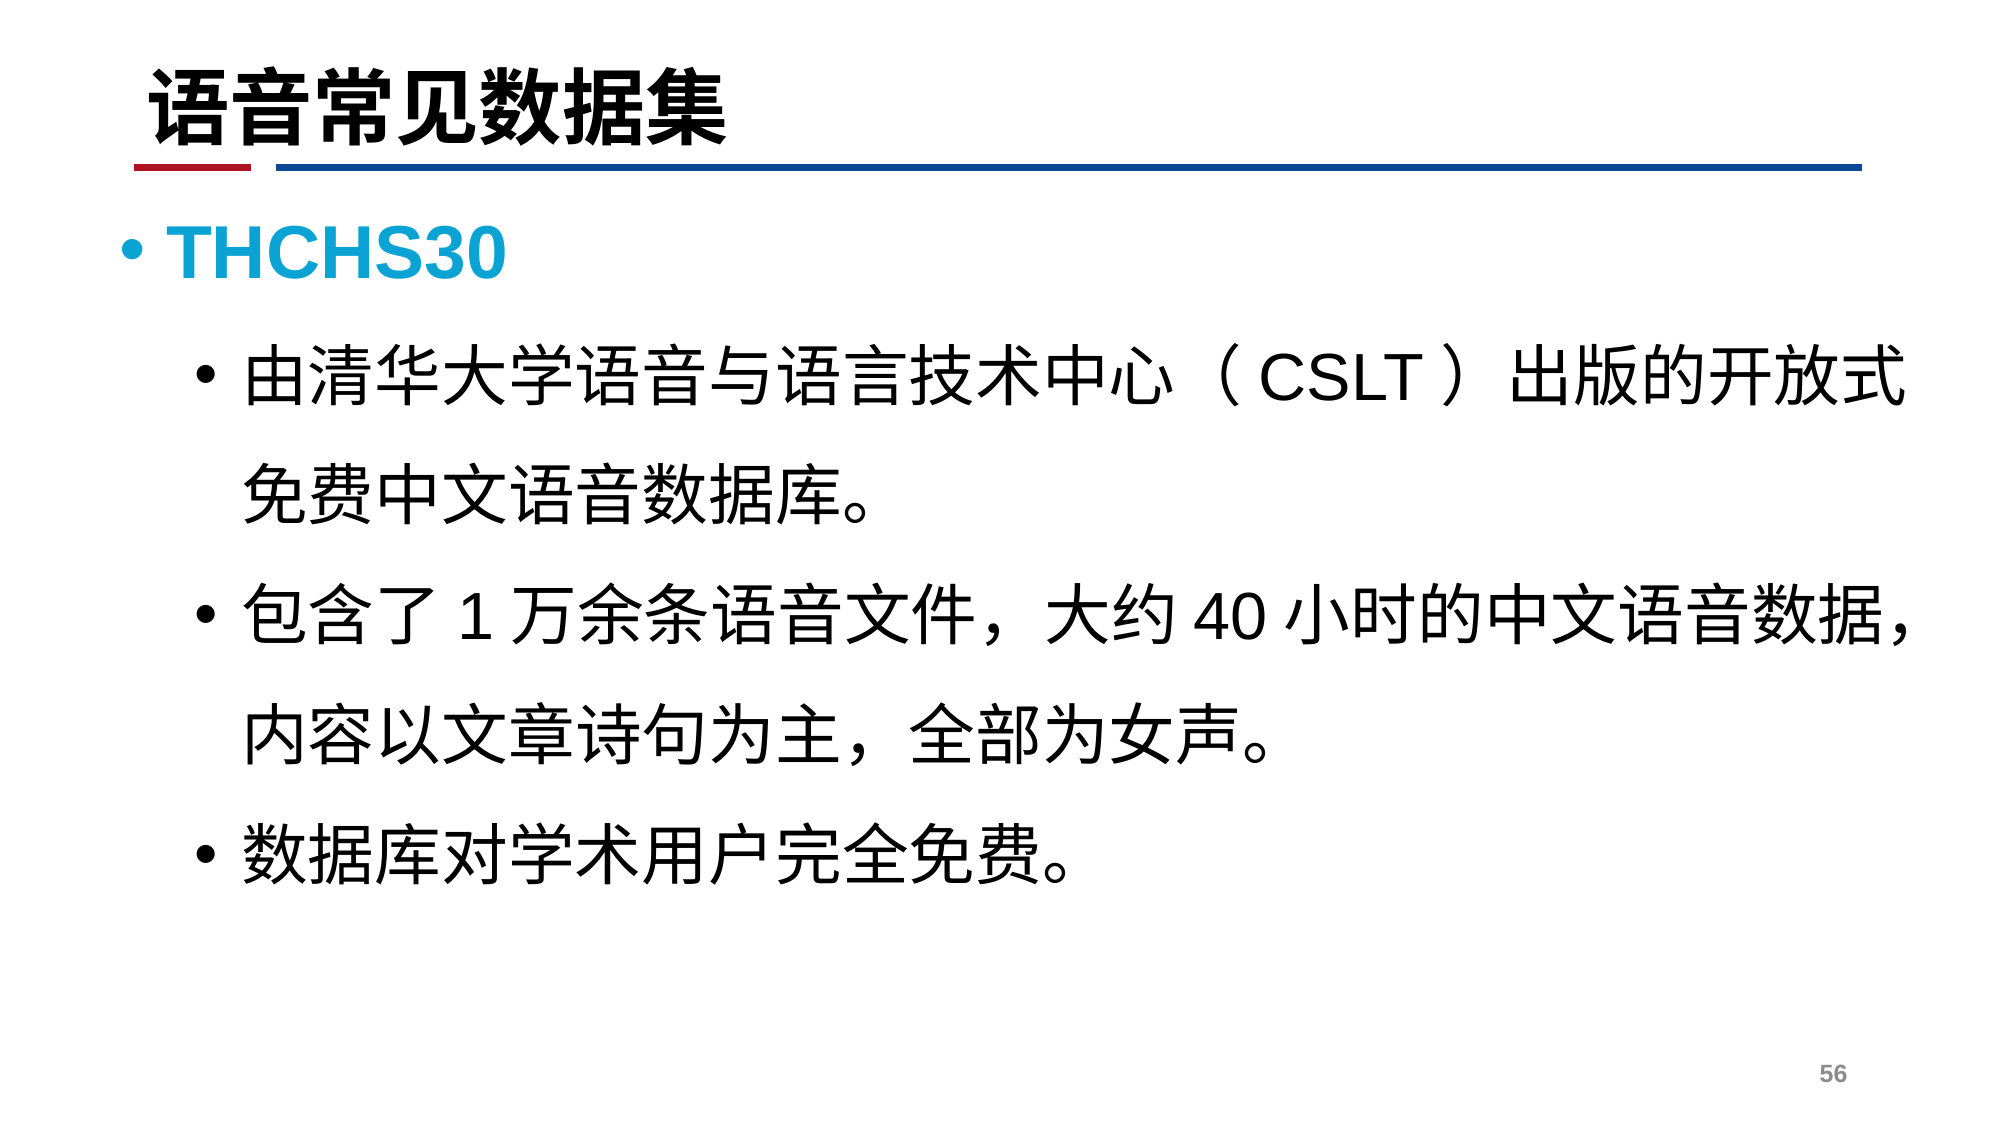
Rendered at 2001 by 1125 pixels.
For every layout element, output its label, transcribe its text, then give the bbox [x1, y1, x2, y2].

title 语音常见数据集 [130, 0, 1469, 163]
text_box THCHS30 由清华大学语音与语言技术中心（CSLT）出版的开放式免费中文语音数据库。 包含了1万余条语音文件，大约40小时的中文语音数据，内容以文章诗句为主，全部为女声。 数据库对学术用户完全免费。 [104, 196, 1943, 901]
slide_number 56 [1412, 1042, 1863, 1103]
